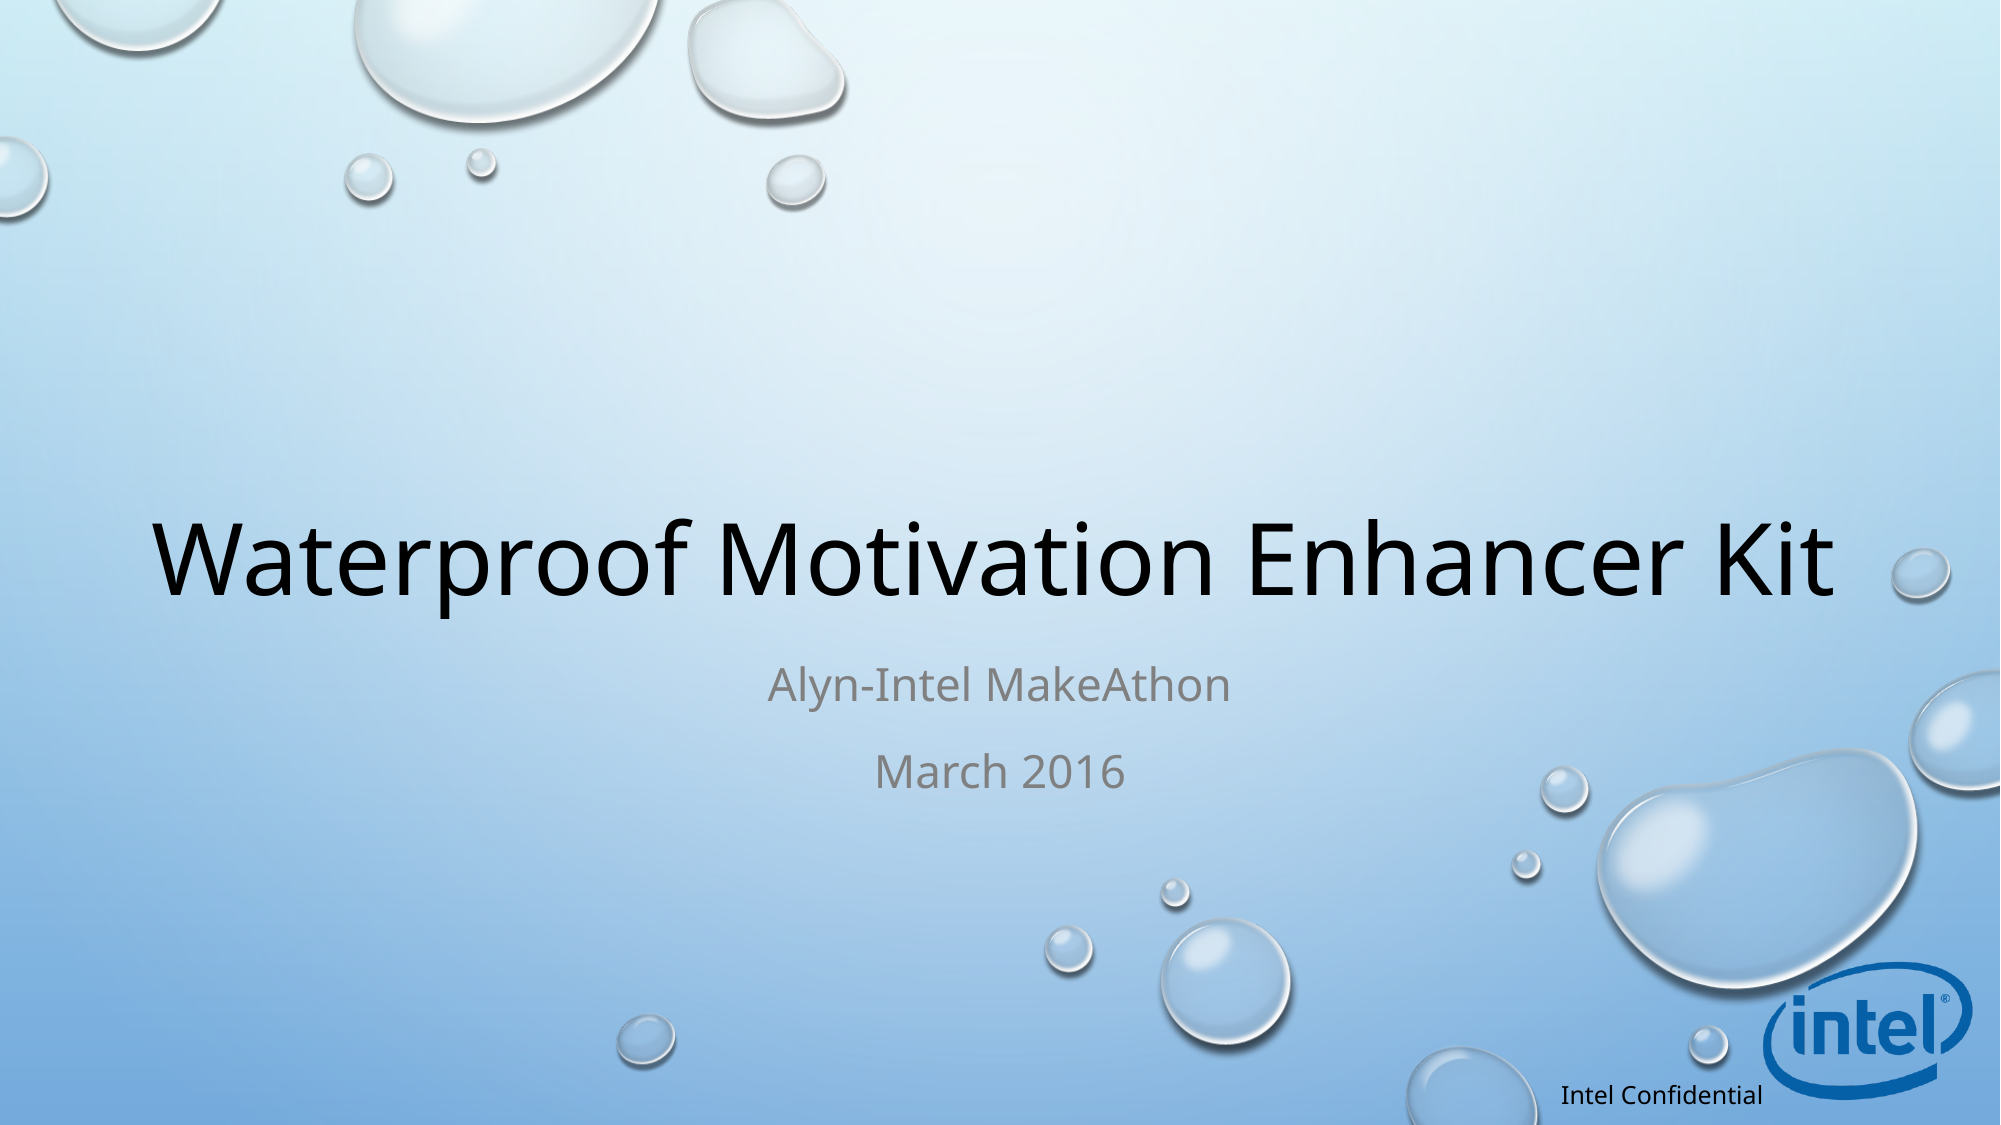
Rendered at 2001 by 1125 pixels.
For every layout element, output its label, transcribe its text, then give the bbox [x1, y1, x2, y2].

picture [0, 0, 2000, 1125]
subtitle Alyn-Intel MakeAthon March 2016 [287, 637, 1713, 863]
title Waterproof Motivation Enhancer Kit [121, 213, 1868, 625]
